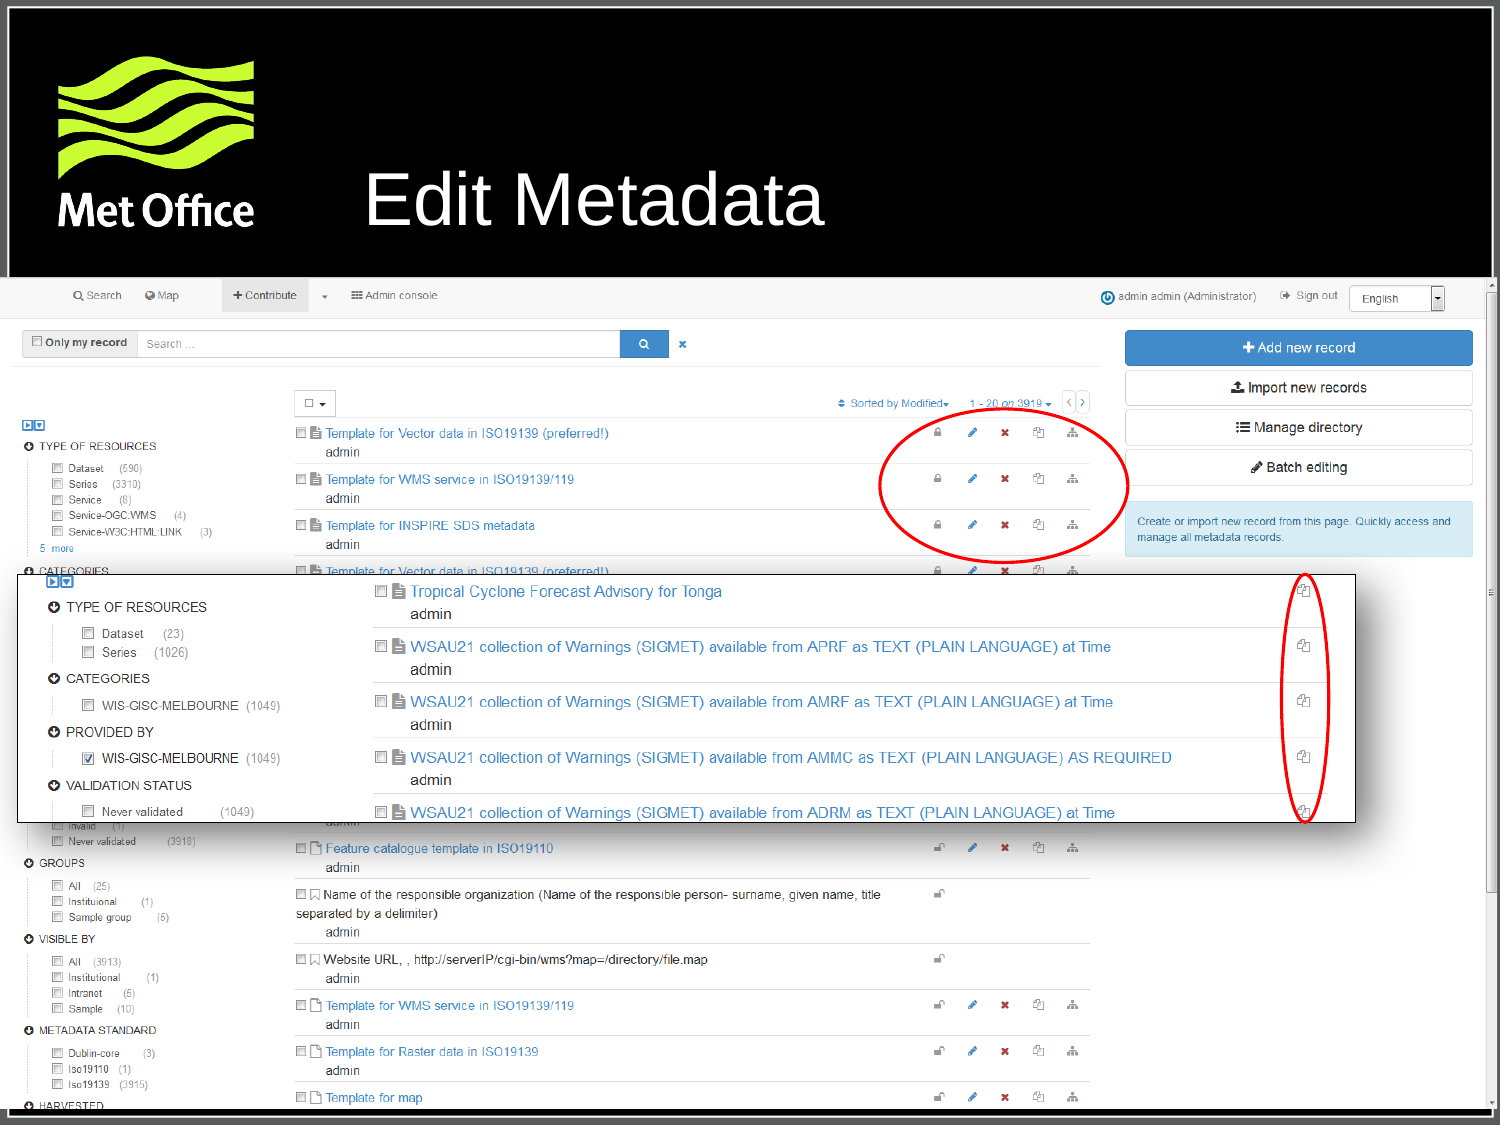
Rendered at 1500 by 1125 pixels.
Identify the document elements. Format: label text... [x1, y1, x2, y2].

title Edit Metadata [348, 94, 1495, 249]
picture [0, 2, 1498, 1123]
